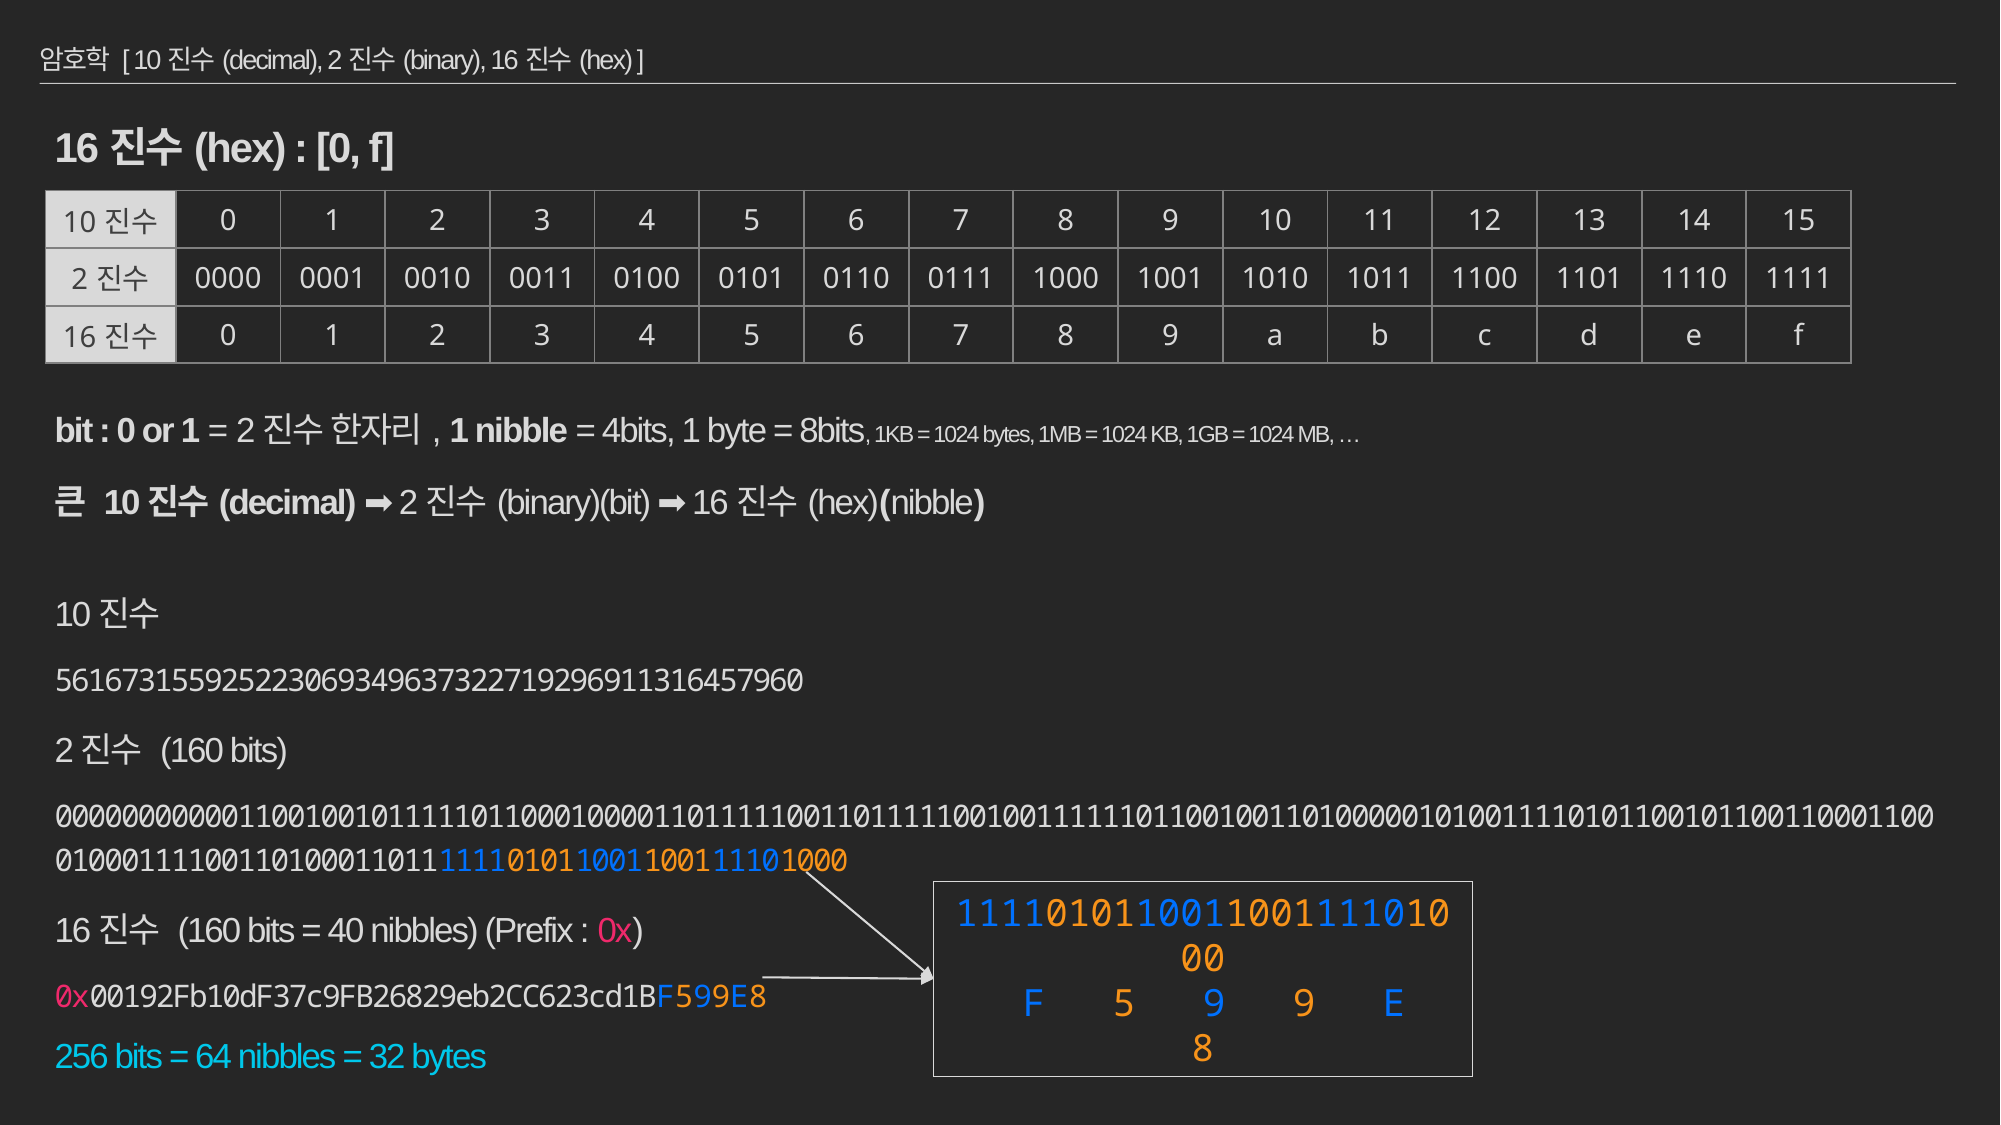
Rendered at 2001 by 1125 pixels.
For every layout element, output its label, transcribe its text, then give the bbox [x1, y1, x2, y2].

table_cell 1110 [1643, 249, 1745, 305]
table_cell 9 [1119, 307, 1222, 362]
table_header 11 [1328, 191, 1431, 247]
table_header 15 [1747, 191, 1850, 247]
table_cell 8 [1014, 307, 1117, 362]
table_cell e [1643, 307, 1745, 362]
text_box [762, 934, 934, 978]
table_header 12 [1433, 191, 1536, 247]
table_cell 16진수 [46, 307, 175, 362]
table_cell 1 [281, 307, 384, 362]
table_header 4 [595, 191, 698, 247]
table_header 13 [1538, 191, 1641, 247]
table_cell 1100 [1433, 249, 1536, 305]
table_cell 4 [595, 307, 698, 362]
table_header 0 [177, 191, 280, 247]
table_cell 0011 [491, 249, 594, 305]
table_cell 0001 [281, 249, 384, 305]
table_cell 1001 [1119, 249, 1222, 305]
table_header 5 [700, 191, 803, 247]
table_header 1 [281, 191, 384, 247]
table_cell 0 [177, 307, 280, 362]
table_cell 1010 [1224, 249, 1327, 305]
list 16진수(hex) : [0, f] [39, 110, 1957, 392]
table_cell 0010 [386, 249, 489, 305]
table_header 10 [1224, 191, 1327, 247]
table_header 9 [1119, 191, 1222, 247]
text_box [806, 871, 934, 934]
table_cell 2진수 [46, 249, 175, 305]
title 암호학 [ 10진수(decimal), 2진수(binary), 16진수(hex) ] [39, 31, 1961, 84]
table_cell 3 [491, 307, 594, 362]
table_header 14 [1643, 191, 1745, 247]
table_cell 1111 [1747, 249, 1850, 305]
table_cell 1000 [1014, 249, 1117, 305]
table_cell 0110 [805, 249, 908, 305]
table_cell c [1433, 307, 1536, 362]
table_cell f [1747, 307, 1850, 362]
table_cell 7 [910, 307, 1012, 362]
text_box bit : 0 or 1 = 2진수 한자리, 1 nibble = 4bits, 1 byte = 8bits, 1KB = 1024 bytes, 1MB = 1024 KB, 1GB = 1024 MB, … 큰 10진수(decimal) ➡ 2진수(binary)(bit) ➡ 16진수(hex)(nibble) 10진수 561673155925223069349637322719296911316457960 2진수 (160 bits) 0000000000011001001011111011000100001101111100110111110010011111101100100110100000101001111010110010110011000110001000111100110100011011111101011001100111101000 16진수 (160 bits = 40 nibbles) (Prefix : 0x) 0x00192Fb10dF37c9FB26829eb2CC623cd1BF599E8 256 bits = 64 nibbles = 32 bytes [39, 392, 1957, 1094]
table_header 3 [491, 191, 594, 247]
table_header 6 [805, 191, 908, 247]
table_cell 0111 [910, 249, 1012, 305]
table_cell 5 [700, 307, 803, 362]
table_cell 1101 [1538, 249, 1641, 305]
table_header 10진수 [46, 191, 175, 247]
table_cell a [1224, 307, 1327, 362]
table_cell b [1328, 307, 1431, 362]
text_box 111101011001100111101000 F 5 9 9 E 8 [933, 881, 1473, 1077]
table_header 2 [386, 191, 489, 247]
table_cell 0100 [595, 249, 698, 305]
table_header 7 [910, 191, 1012, 247]
table_cell 2 [386, 307, 489, 362]
table_header 8 [1014, 191, 1117, 247]
table_cell 0101 [700, 249, 803, 305]
table_cell 0000 [177, 249, 280, 305]
table_cell 1011 [1328, 249, 1431, 305]
table_cell 6 [805, 307, 908, 362]
table_cell d [1538, 307, 1641, 362]
